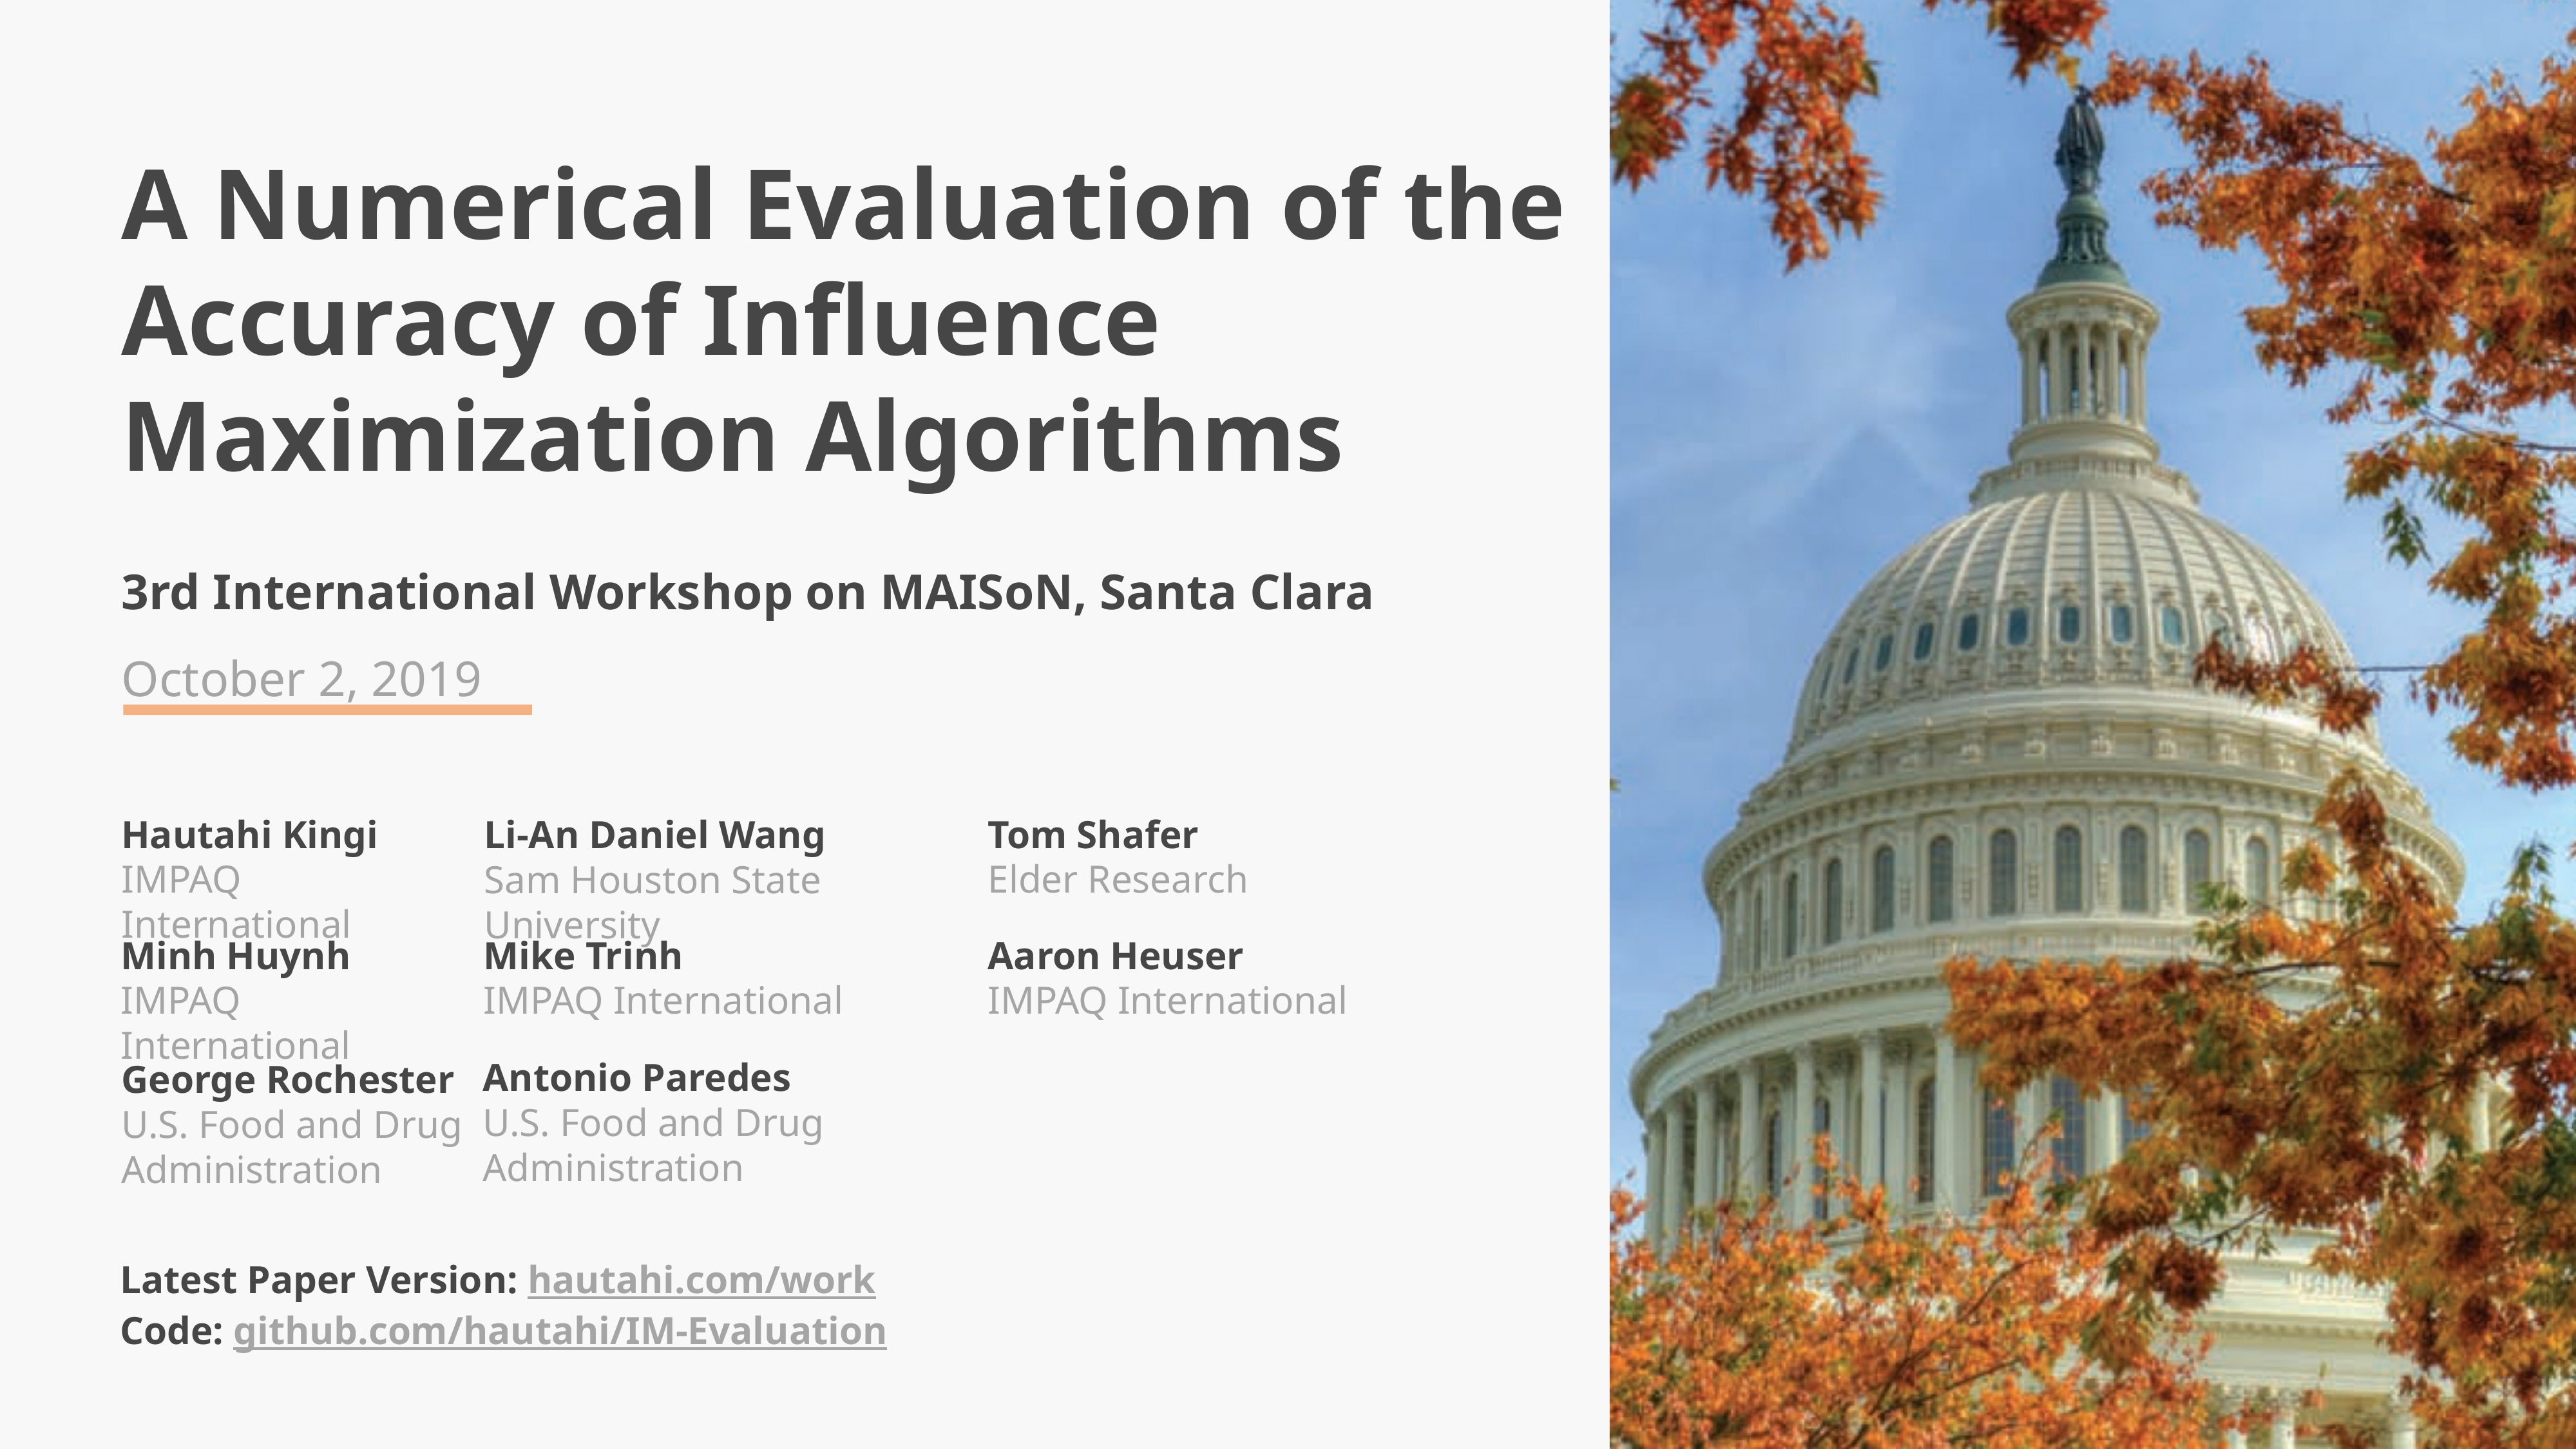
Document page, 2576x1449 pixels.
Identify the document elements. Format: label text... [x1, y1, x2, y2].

text_box Minh Huynh IMPAQ International [111, 927, 473, 1139]
text_box A Numerical Evaluation of the Accuracy of Influence Maximization Algorithms [111, 138, 1609, 495]
picture [1609, 0, 2576, 1449]
text_box Antonio Paredes U.S. Food and Drug Administration [473, 1049, 836, 1251]
text_box Tom Shafer Elder Research [978, 806, 1450, 927]
text_box Latest Paper Version: hautahi.com/work Code: github.com/hautahi/IM-Evaluation [110, 1251, 1231, 1449]
text_box Li-An Daniel Wang Sam Houston State University [474, 806, 946, 1086]
text_box Aaron Heuser IMPAQ International [978, 927, 1450, 1162]
text_box [122, 711, 533, 715]
text_box 3rd International Workshop on MAISoN, Santa Clara October 2, 2019 [111, 527, 1609, 711]
text_box George Rochester U.S. Food and Drug Administration [111, 1050, 473, 1251]
text_box Hautahi Kingi IMPAQ International [111, 806, 474, 927]
text_box Mike Trinh IMPAQ International [473, 927, 945, 1162]
